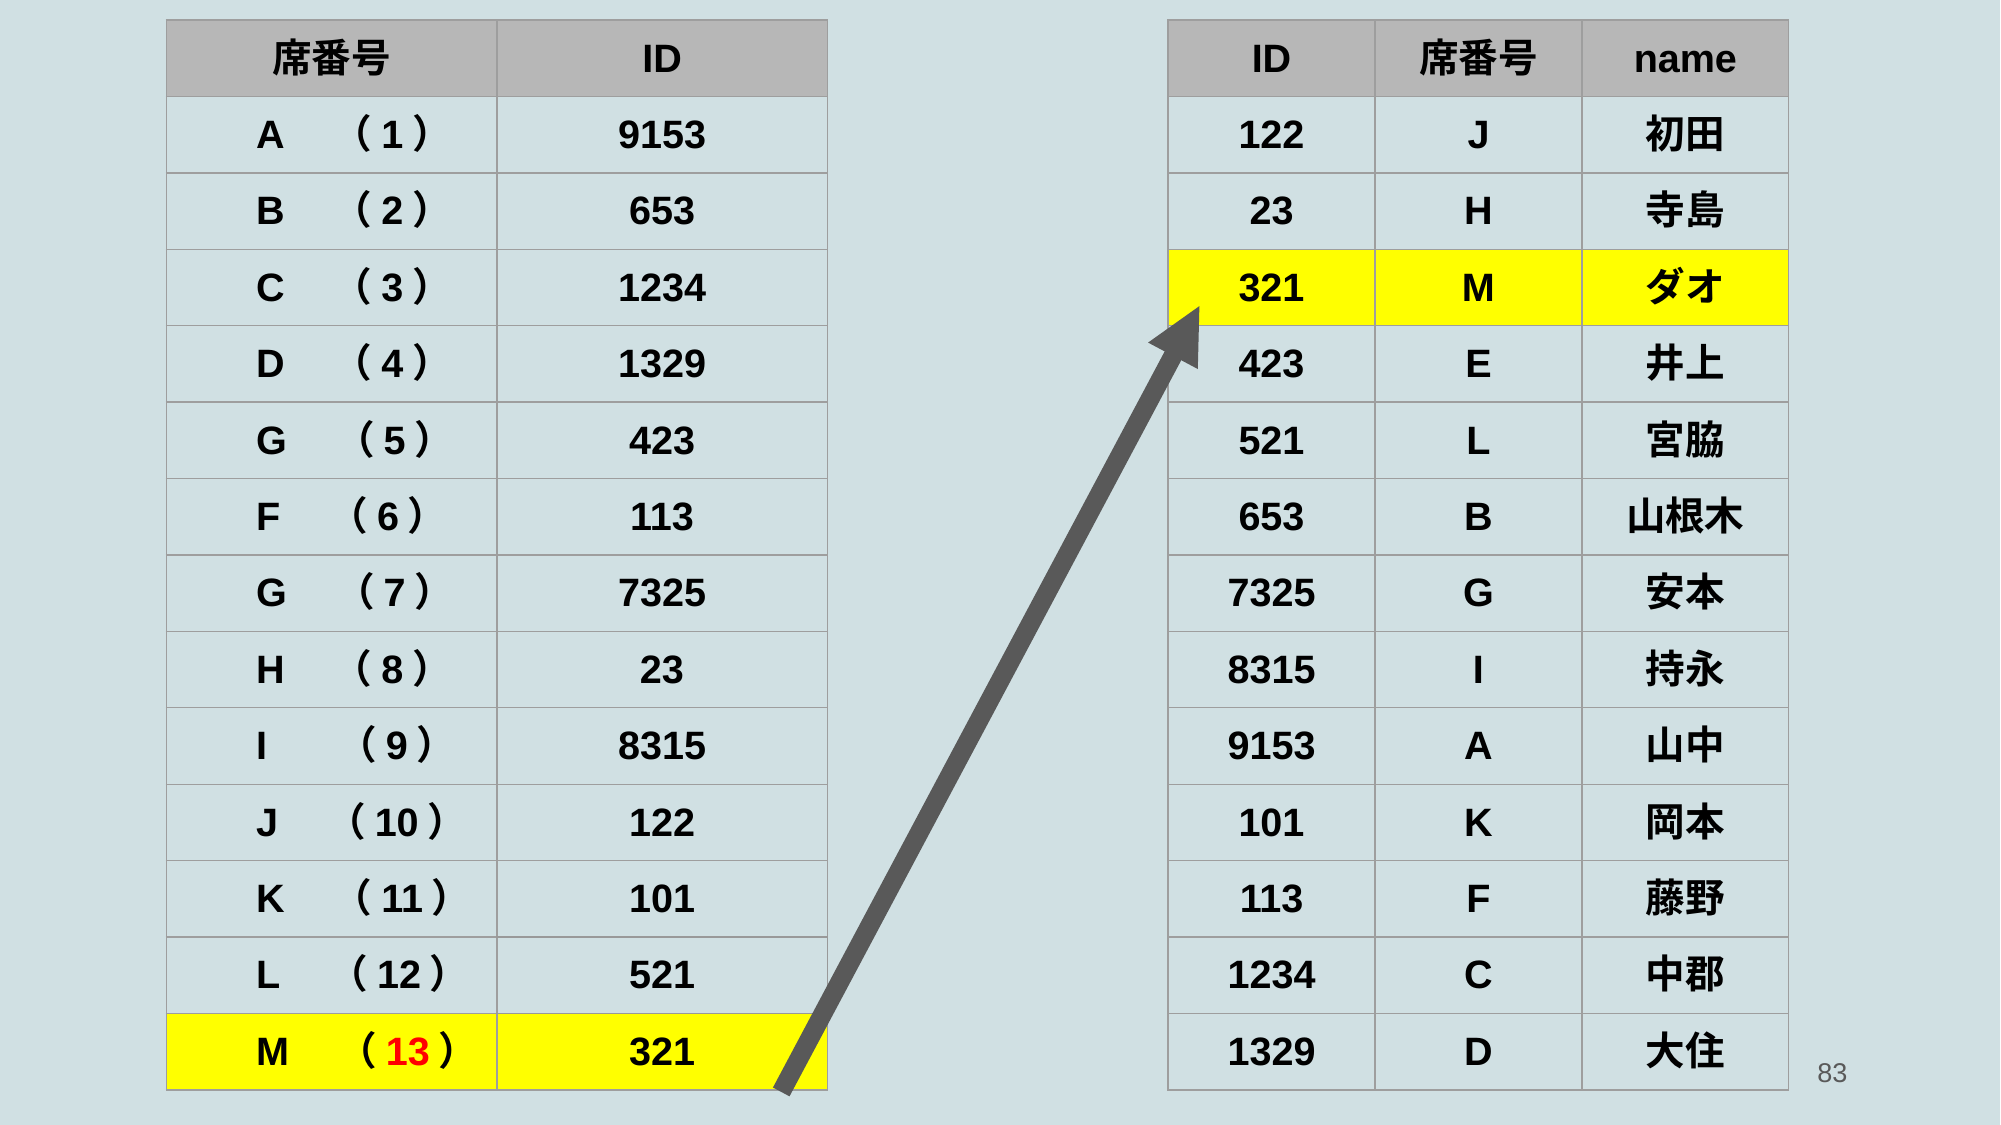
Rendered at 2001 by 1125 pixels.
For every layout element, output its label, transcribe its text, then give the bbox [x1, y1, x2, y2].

table_cell F （6） [167, 479, 496, 554]
table_cell 8315 [498, 708, 775, 784]
table_cell 1329 [498, 326, 775, 401]
table_cell 藤野 [1583, 861, 1788, 936]
table_cell 1234 [1204, 938, 1374, 1013]
table_cell 初田 [1583, 97, 1788, 172]
table_cell 113 [498, 479, 775, 554]
table_cell B （2） [167, 174, 496, 249]
table_cell K [1376, 785, 1581, 860]
table_cell G [1376, 556, 1581, 631]
table_cell 7325 [1204, 556, 1374, 631]
table_cell 321 [498, 1014, 775, 1089]
table_cell 653 [498, 174, 827, 249]
table_cell 113 [1204, 861, 1374, 936]
table_cell 中郡 [1583, 938, 1788, 1013]
table_cell 寺島 [1583, 174, 1788, 249]
table_cell 9153 [498, 97, 827, 172]
table_cell L [1376, 403, 1581, 478]
table_cell 宮脇 [1583, 403, 1788, 478]
table_cell 122 [498, 785, 775, 860]
table_cell M [1376, 250, 1581, 325]
table_cell D （4） [167, 326, 496, 401]
table_cell K （11） [167, 861, 496, 936]
table_cell 9153 [1204, 708, 1374, 784]
table_cell 653 [1204, 479, 1374, 554]
table_cell J [1376, 97, 1581, 172]
table_cell 423 [498, 403, 775, 478]
table_cell H （8） [167, 632, 496, 707]
table_cell 101 [1204, 785, 1374, 860]
table_cell 井上 [1583, 326, 1788, 401]
table_cell C （3） [167, 250, 496, 325]
table_cell A （1） [167, 97, 496, 172]
table_cell 山根木 [1583, 479, 1788, 554]
table_cell 1234 [498, 250, 827, 325]
table_cell 321 [1169, 250, 1374, 325]
table_cell L （12） [167, 938, 496, 1013]
table_cell 23 [498, 632, 775, 707]
table_cell 122 [1169, 97, 1374, 172]
table_cell 521 [498, 938, 775, 1013]
table_cell I （9） [167, 708, 496, 784]
table_cell A [1376, 708, 1581, 784]
table_cell ダオ [1583, 250, 1788, 325]
table_header 席番号 [167, 21, 496, 96]
table_cell G （7） [167, 556, 496, 631]
table_cell 1329 [1204, 1014, 1374, 1089]
table_cell M （13） [167, 1014, 496, 1089]
table_cell 安本 [1583, 556, 1788, 631]
table_cell 8315 [1204, 632, 1374, 707]
table_cell J （10） [167, 785, 496, 860]
table_cell B [1376, 479, 1581, 554]
table_cell 7325 [498, 556, 775, 631]
table_cell F [1376, 861, 1581, 936]
slide_number 83 [1412, 1042, 1863, 1103]
table_cell C [1376, 938, 1581, 1013]
table_cell 521 [1204, 403, 1374, 478]
table_cell E [1376, 326, 1581, 401]
table_cell 持永 [1583, 632, 1788, 707]
table_cell G （5） [167, 403, 496, 478]
table_cell 岡本 [1583, 785, 1788, 860]
table_header name [1583, 21, 1788, 96]
table_header 席番号 [1376, 21, 1581, 96]
table_cell 423 [1204, 326, 1374, 401]
table_cell I [1376, 632, 1581, 707]
table_header ID [498, 21, 827, 96]
table_cell 101 [498, 861, 775, 936]
table_cell D [1376, 1014, 1581, 1089]
table_cell 23 [1169, 174, 1374, 249]
table_cell H [1376, 174, 1581, 249]
table_header ID [1169, 21, 1374, 96]
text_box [780, 305, 1200, 1093]
table_cell 大住 [1583, 1014, 1788, 1042]
table_cell 山中 [1583, 708, 1788, 784]
